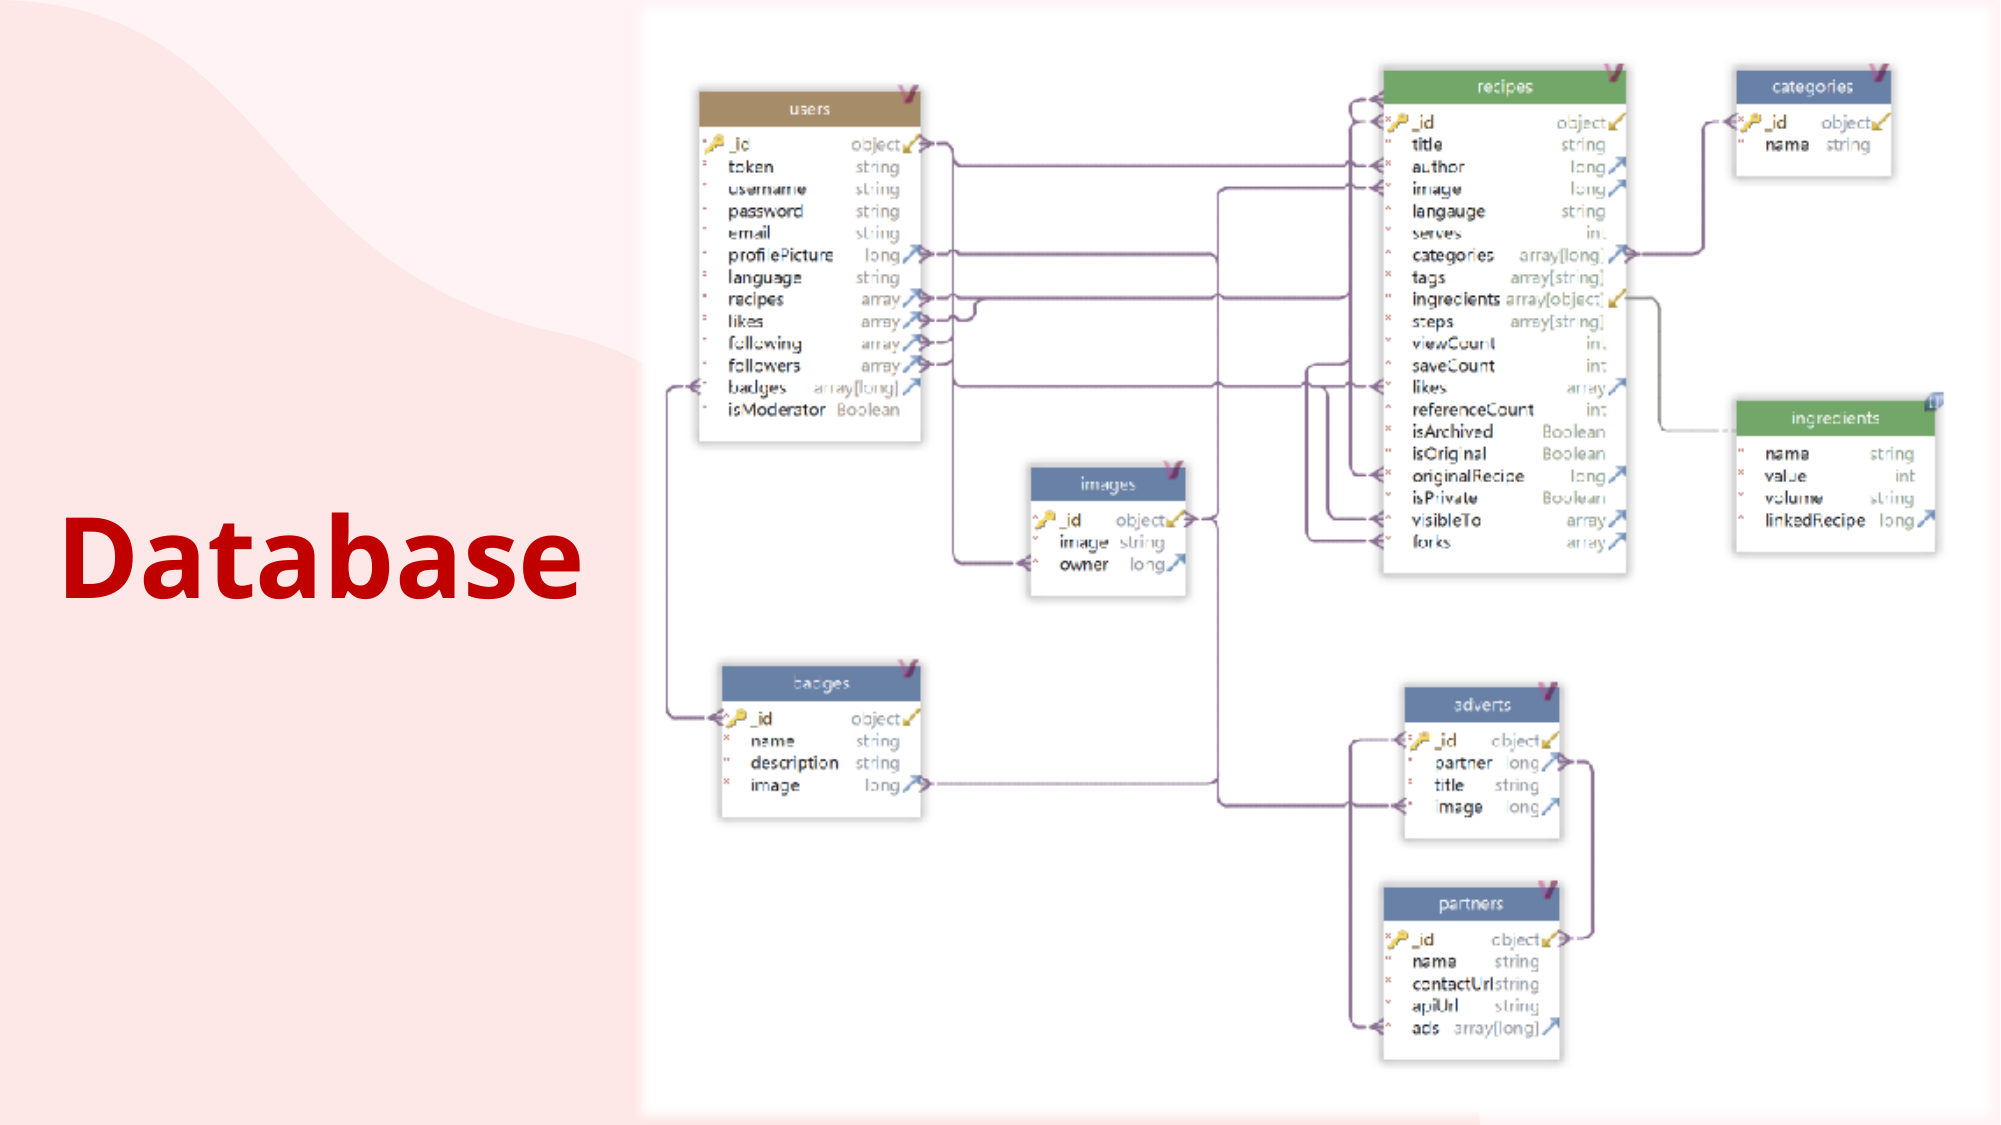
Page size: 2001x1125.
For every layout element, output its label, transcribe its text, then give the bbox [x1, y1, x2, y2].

title Database [0, 453, 633, 672]
picture [633, 0, 2000, 1125]
